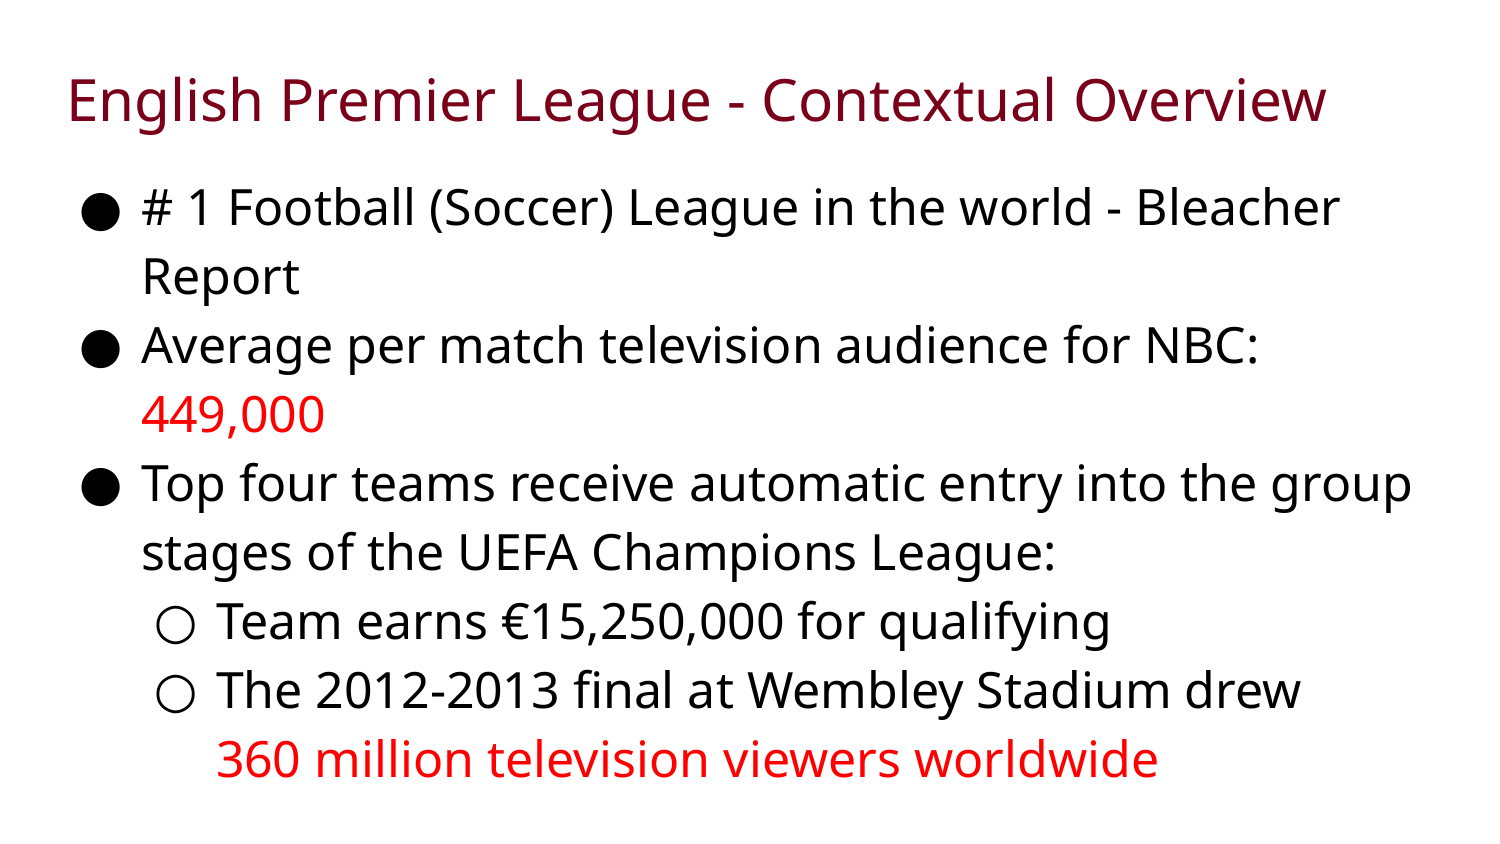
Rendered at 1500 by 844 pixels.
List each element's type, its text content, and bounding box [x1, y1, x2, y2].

list # 1 Football (Soccer) League in the world - Bleacher Report Average per match television audience for NBC: 449,000 Top four teams receive automatic entry into the group stages of the UEFA Champions League: Team earns €15,250,000 for qualifying The 2012-2013 final at Wembley Stadium drew 360 million television viewers worldwide [51, 151, 1449, 818]
title English Premier League - Contextual Overview [51, 48, 1449, 142]
